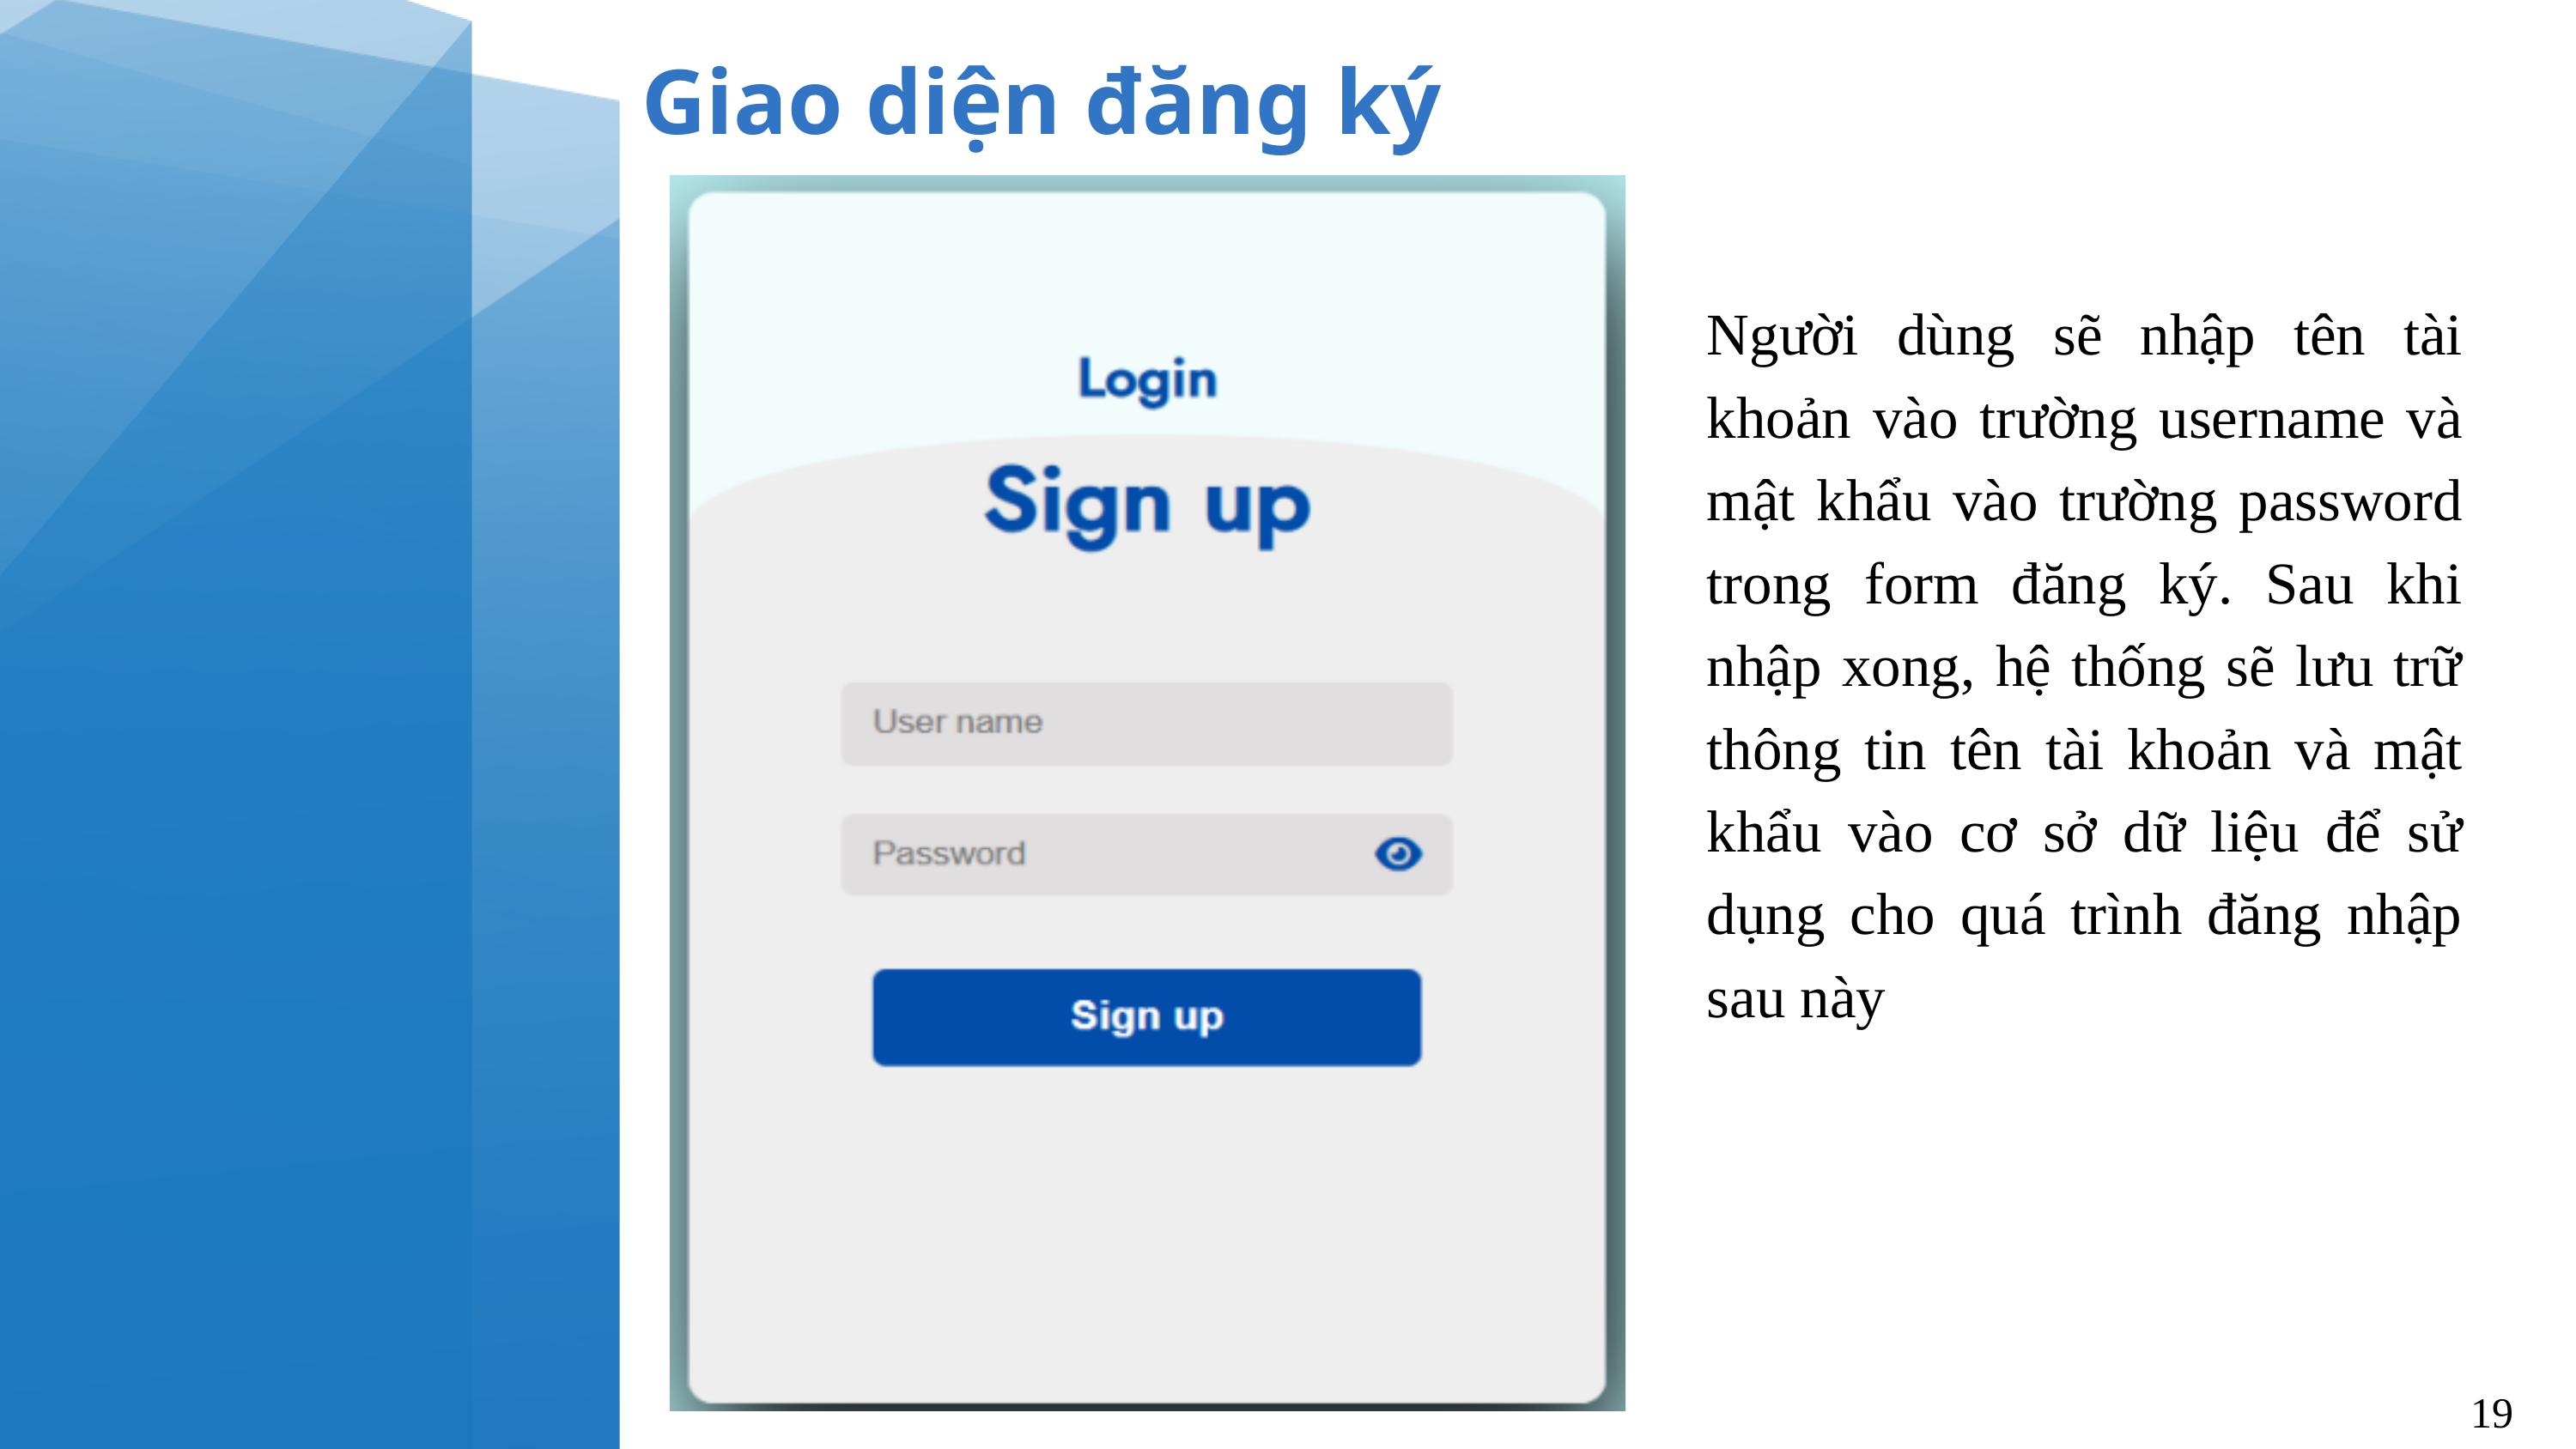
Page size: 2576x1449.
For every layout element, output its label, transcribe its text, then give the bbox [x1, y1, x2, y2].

text_box [0, 0, 620, 1449]
text_box [669, 175, 1626, 1411]
text_box Giao diện đăng ký [572, 27, 1512, 153]
text_box 19 [2458, 1379, 2555, 1443]
text_box Người dùng sẽ nhập tên tài khoản vào trường username và mật khẩu vào trường password trong form đăng ký. Sau khi nhập xong, hệ thống sẽ lưu trữ thông tin tên tài khoản và mật khẩu vào cơ sở dữ liệu để sử dụng cho quá trình đăng nhập sau này [1706, 284, 2464, 1030]
